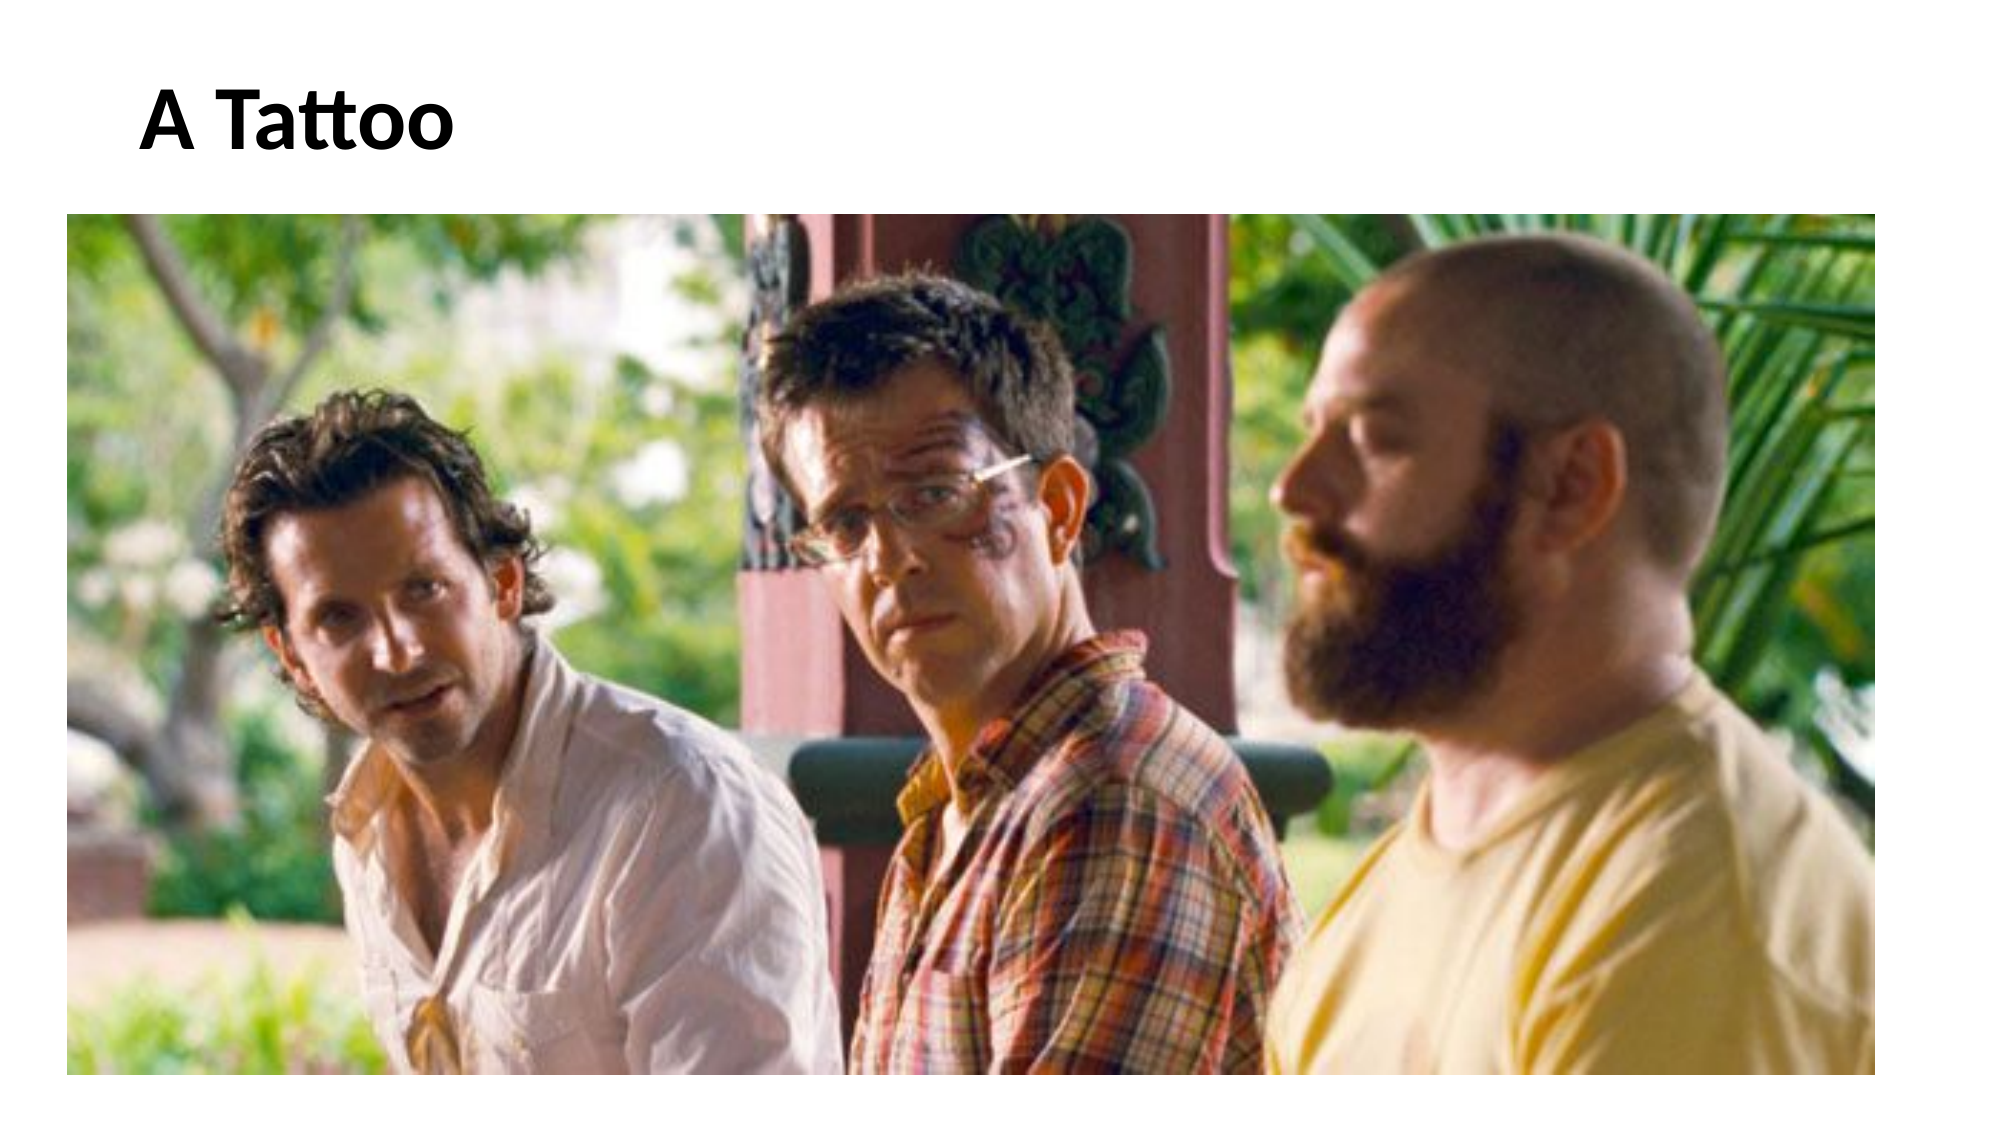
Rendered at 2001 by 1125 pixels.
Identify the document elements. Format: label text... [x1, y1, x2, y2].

text_box A Tattoo [124, 50, 472, 176]
picture [67, 214, 1875, 1075]
